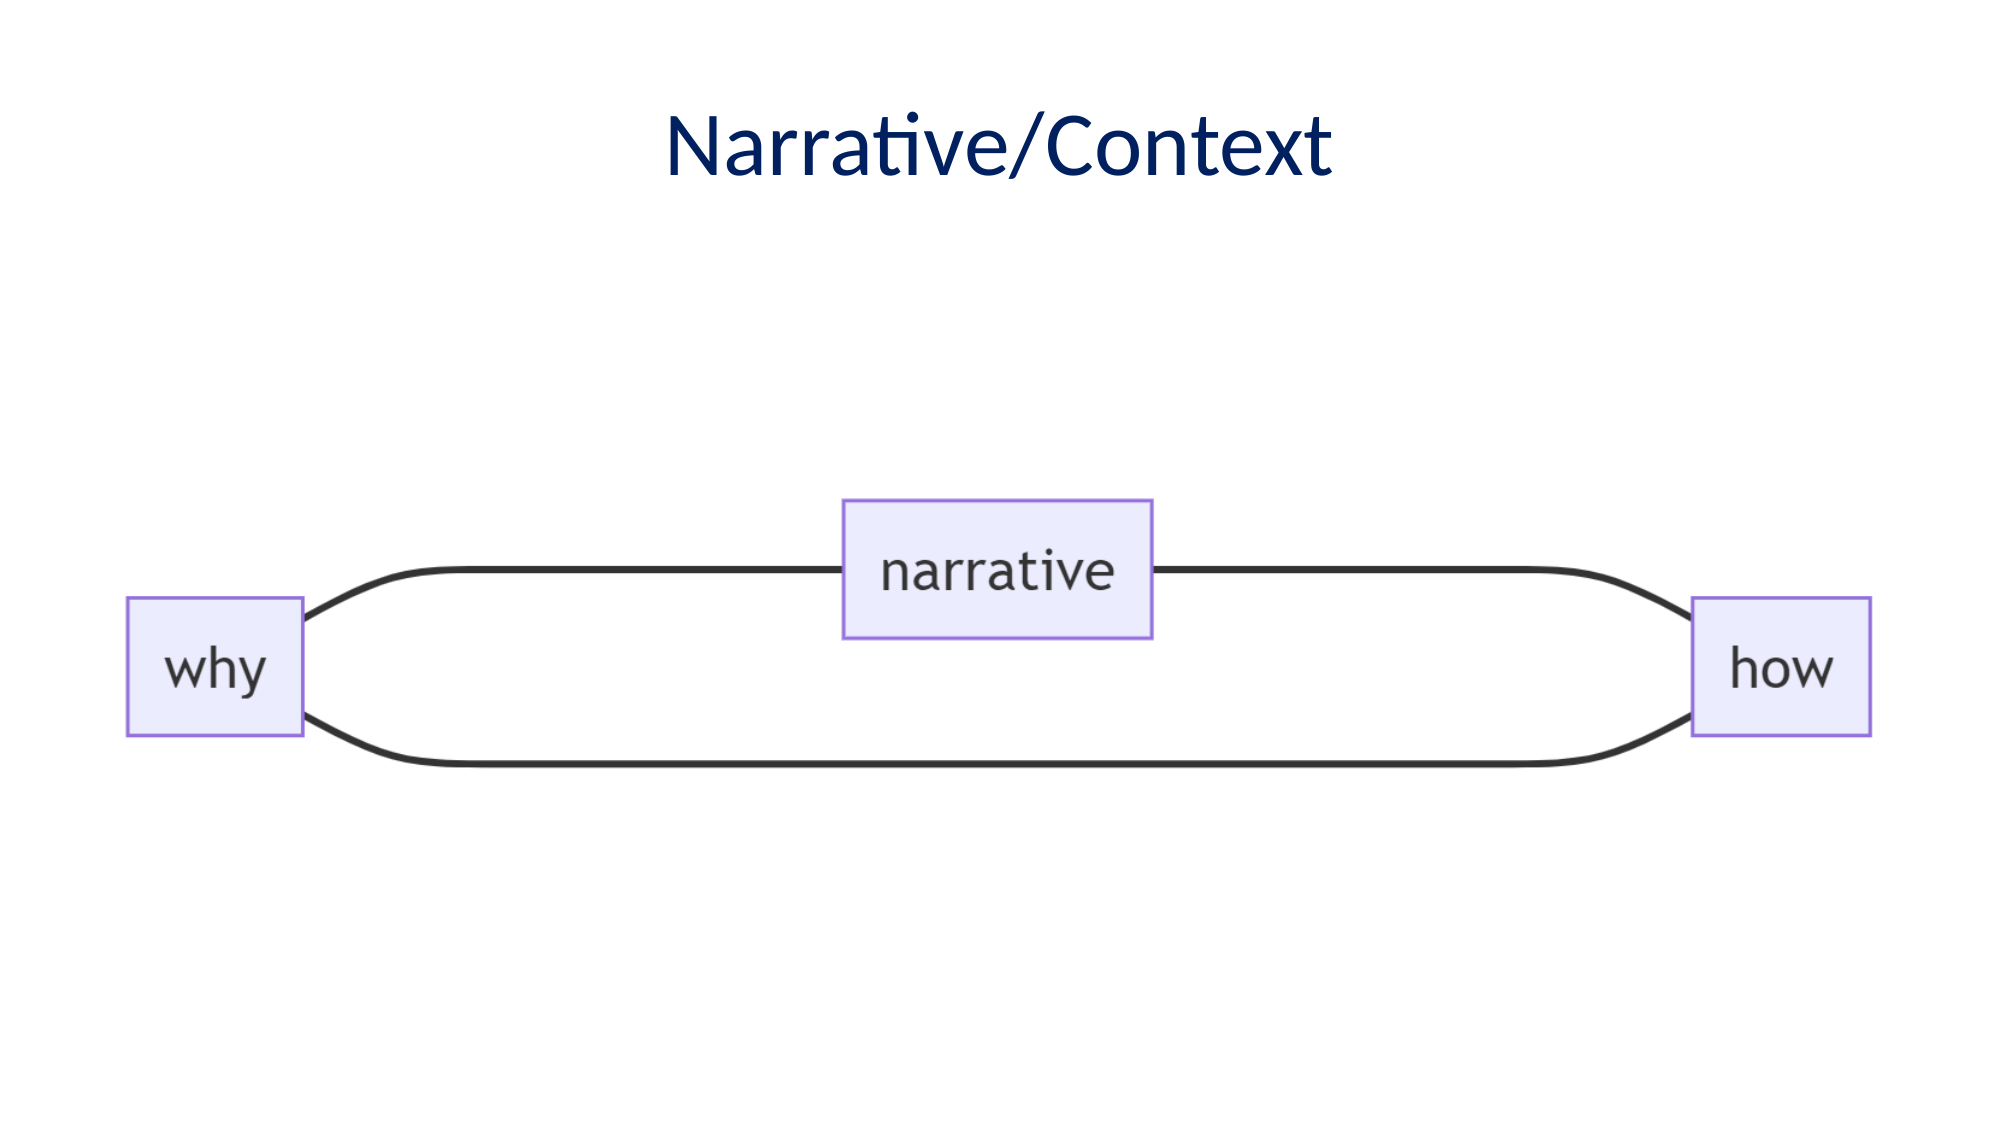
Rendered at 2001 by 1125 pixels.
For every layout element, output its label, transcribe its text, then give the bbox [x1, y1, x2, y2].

title Narrative/Context [99, 45, 1900, 233]
picture [99, 472, 1901, 794]
